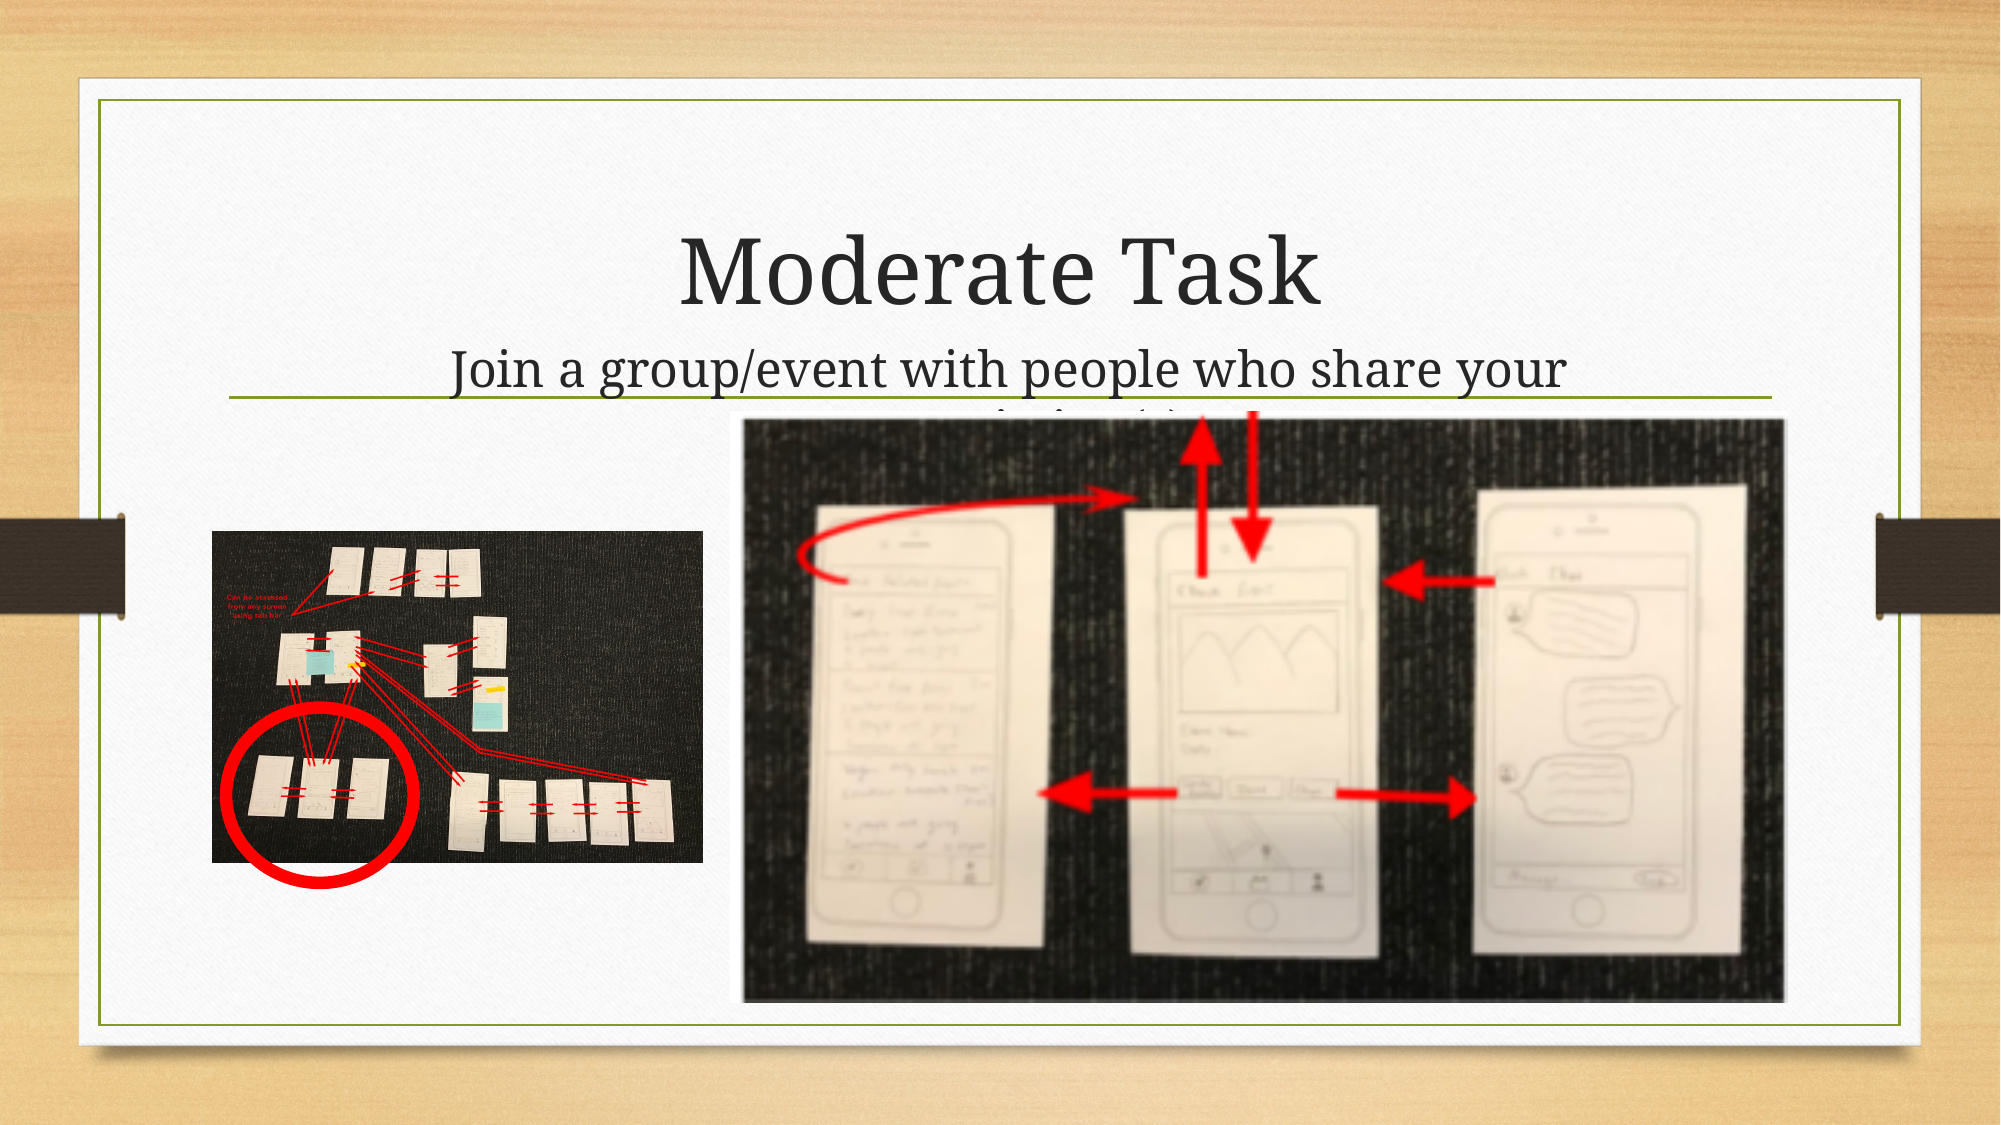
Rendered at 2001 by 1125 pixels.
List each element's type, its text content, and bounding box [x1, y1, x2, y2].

title Moderate Task [212, 161, 1788, 375]
text_box [272, 871, 367, 883]
picture [0, 0, 2001, 1125]
list Join a group/event with people who share your restriction(s) [382, 330, 1637, 420]
